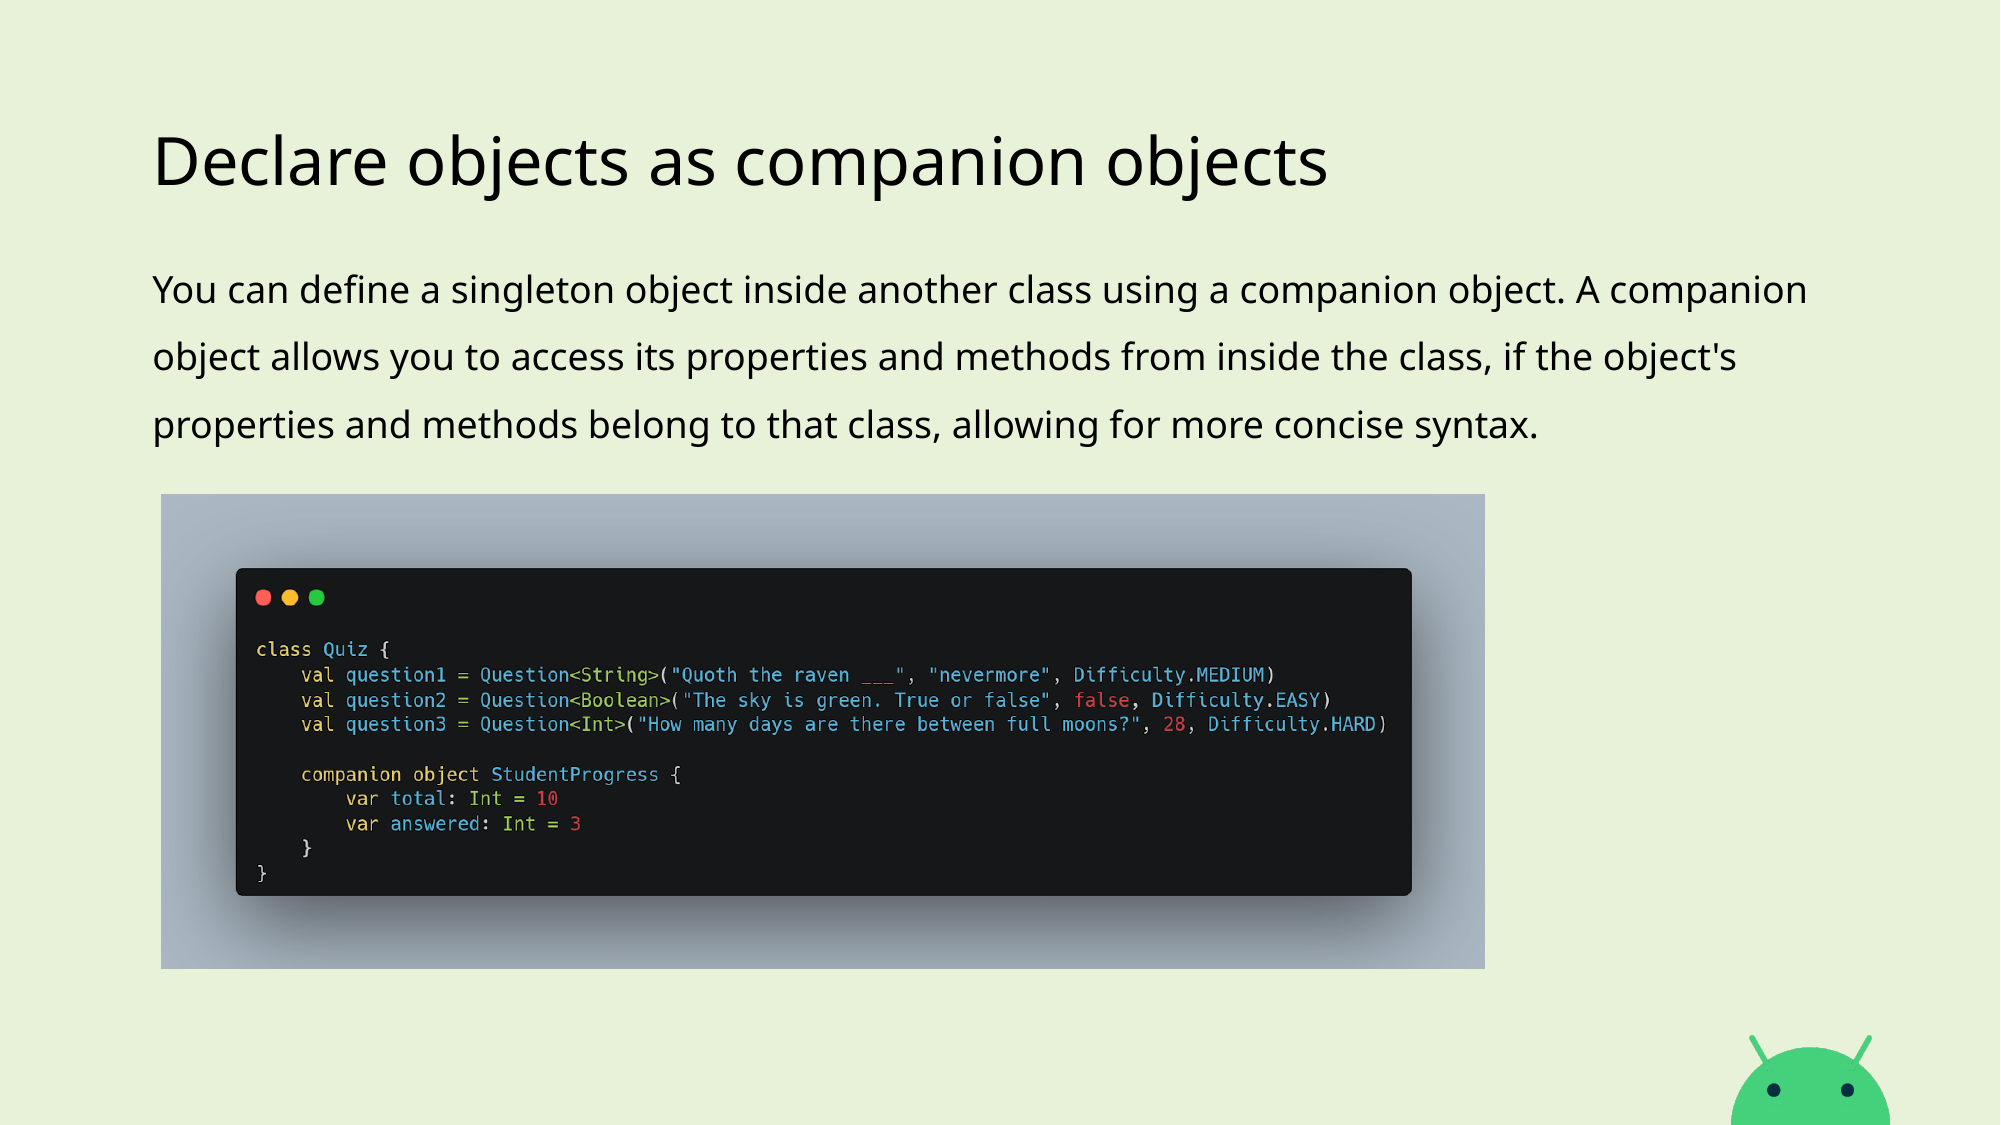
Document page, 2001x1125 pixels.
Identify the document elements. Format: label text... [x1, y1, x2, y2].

picture [1731, 1035, 1890, 1120]
title Declare objects as companion objects [137, 114, 1863, 214]
picture [160, 494, 1485, 970]
list You can define a singleton object inside another class using a companion object. A companion object allows you to access its properties and methods from inside the class, if the object's properties and methods belong to that class, allowing for more concise syntax. [137, 235, 1863, 563]
text_box [1730, 1118, 1891, 1125]
